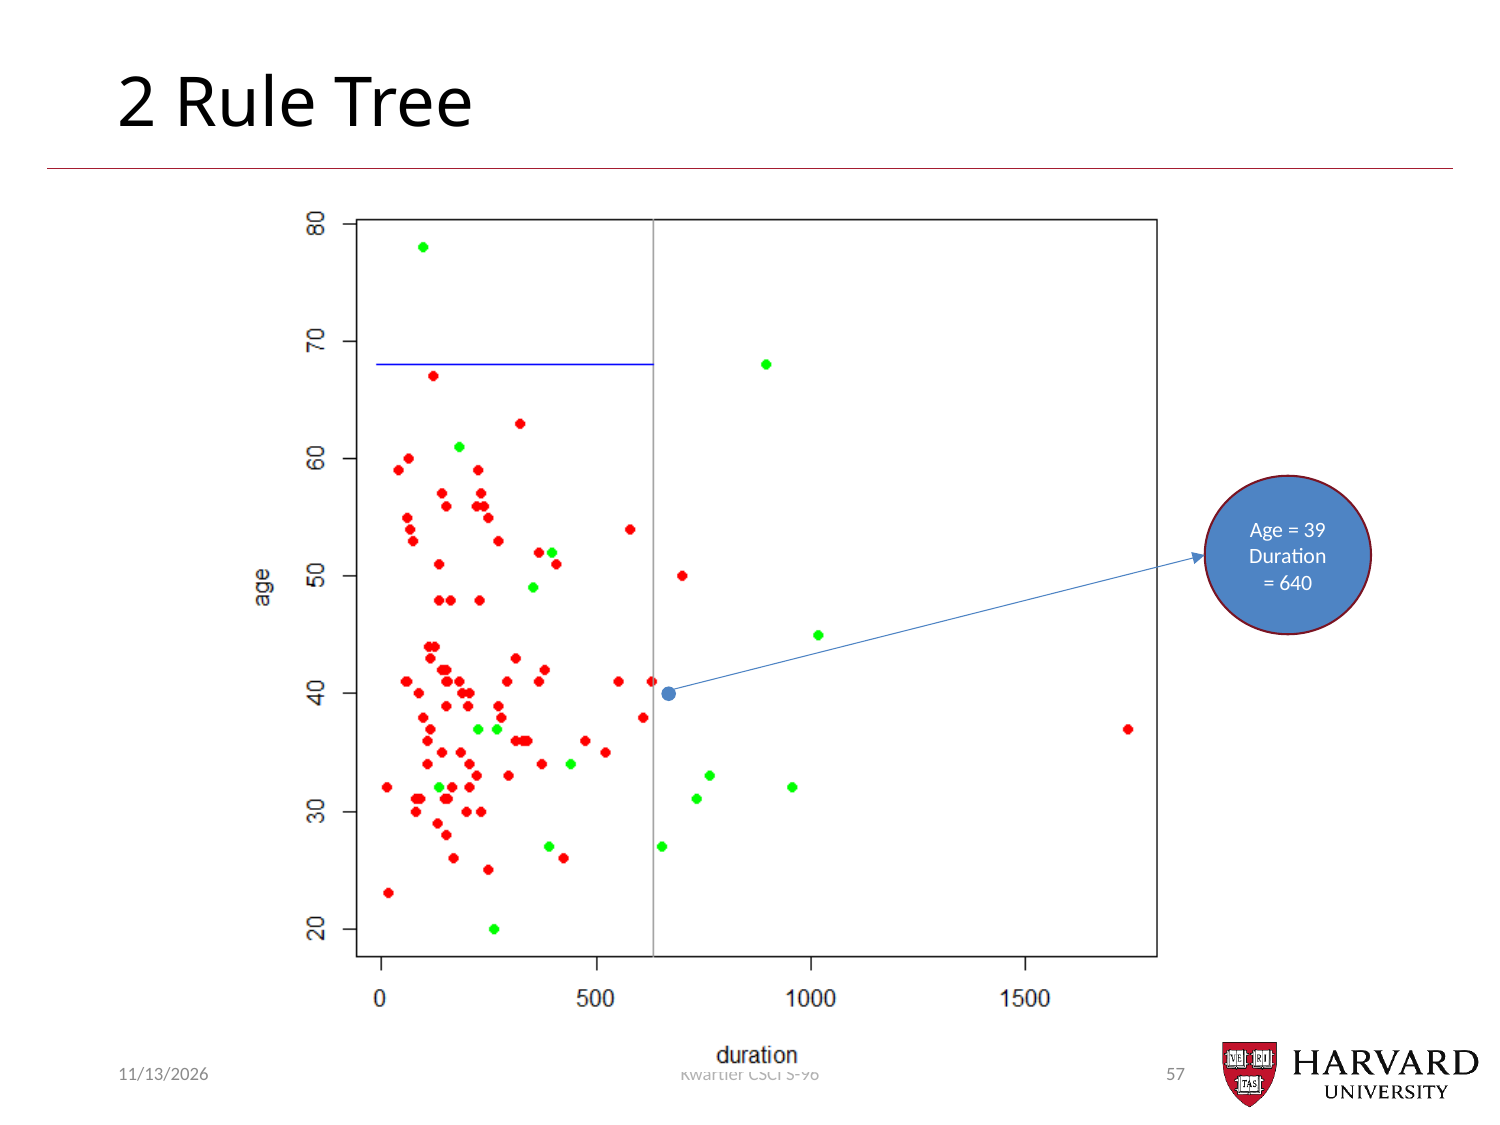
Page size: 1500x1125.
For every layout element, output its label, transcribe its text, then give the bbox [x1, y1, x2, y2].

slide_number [103, 1042, 441, 1103]
picture [1200, 1024, 1500, 1125]
text_box Age = 39 Duration = 640 [1203, 474, 1373, 636]
slide_number 57 [1059, 1042, 1200, 1103]
title 2 Rule Tree [103, 59, 1397, 157]
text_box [673, 554, 1205, 690]
footer Kwartler CSCI S-96 [496, 1072, 1004, 1103]
picture [249, 196, 1171, 1072]
